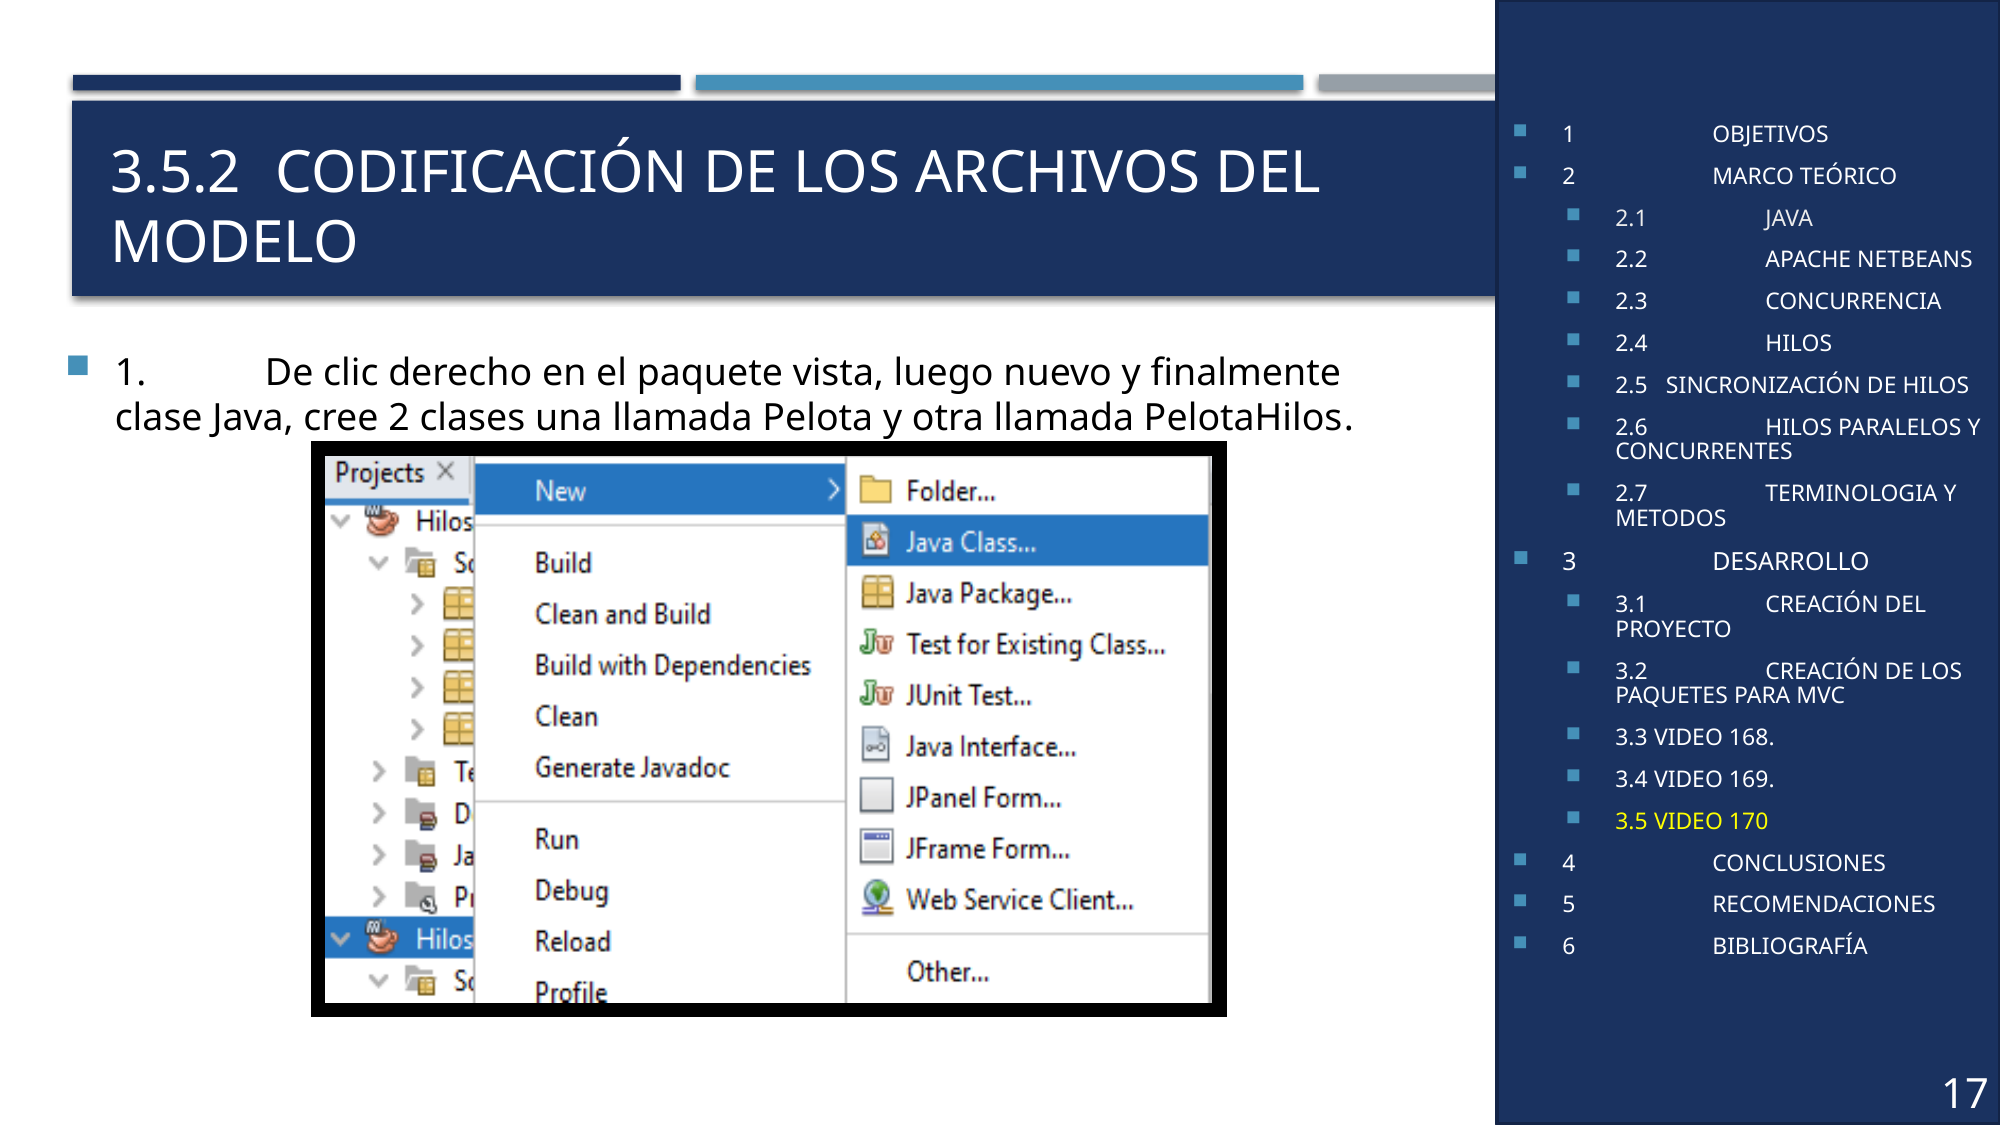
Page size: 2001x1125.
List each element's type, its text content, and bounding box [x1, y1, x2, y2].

title 3.5.2 CODIFICACIÓN DE LOS ARCHIVOS DEL MODELO [95, 115, 1490, 282]
list 1. De clic derecho en el paquete vista, luego nuevo y finalmente clase Java, cree 2 clases una llamada Pelota y otra llamada PelotaHilos. [49, 257, 1424, 529]
picture [324, 455, 1213, 1003]
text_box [1496, 0, 2000, 1125]
